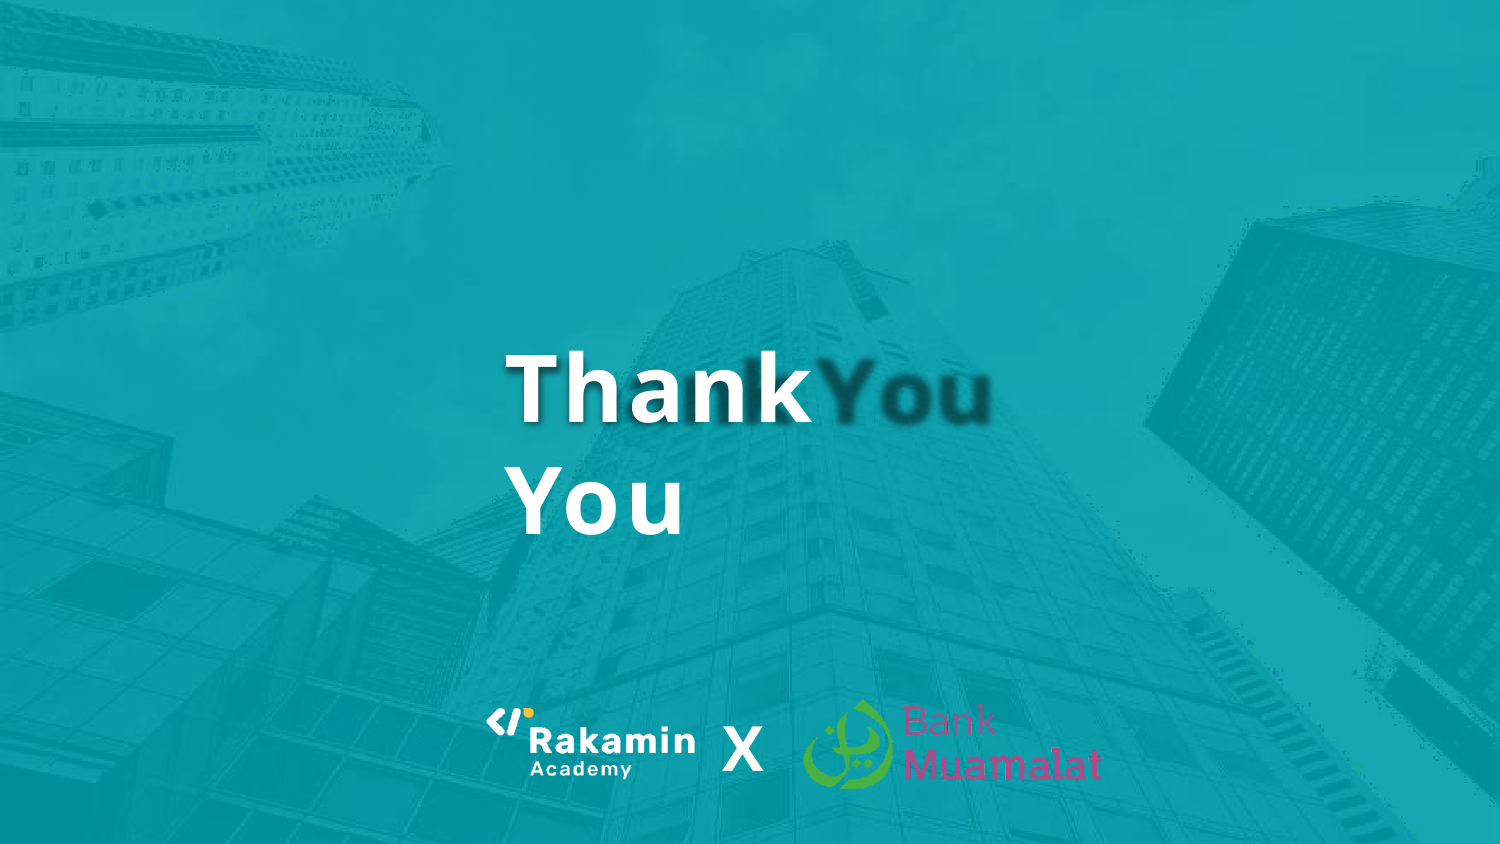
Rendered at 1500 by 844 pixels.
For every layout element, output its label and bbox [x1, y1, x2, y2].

text_box [0, 0, 1500, 844]
picture [803, 699, 1101, 789]
